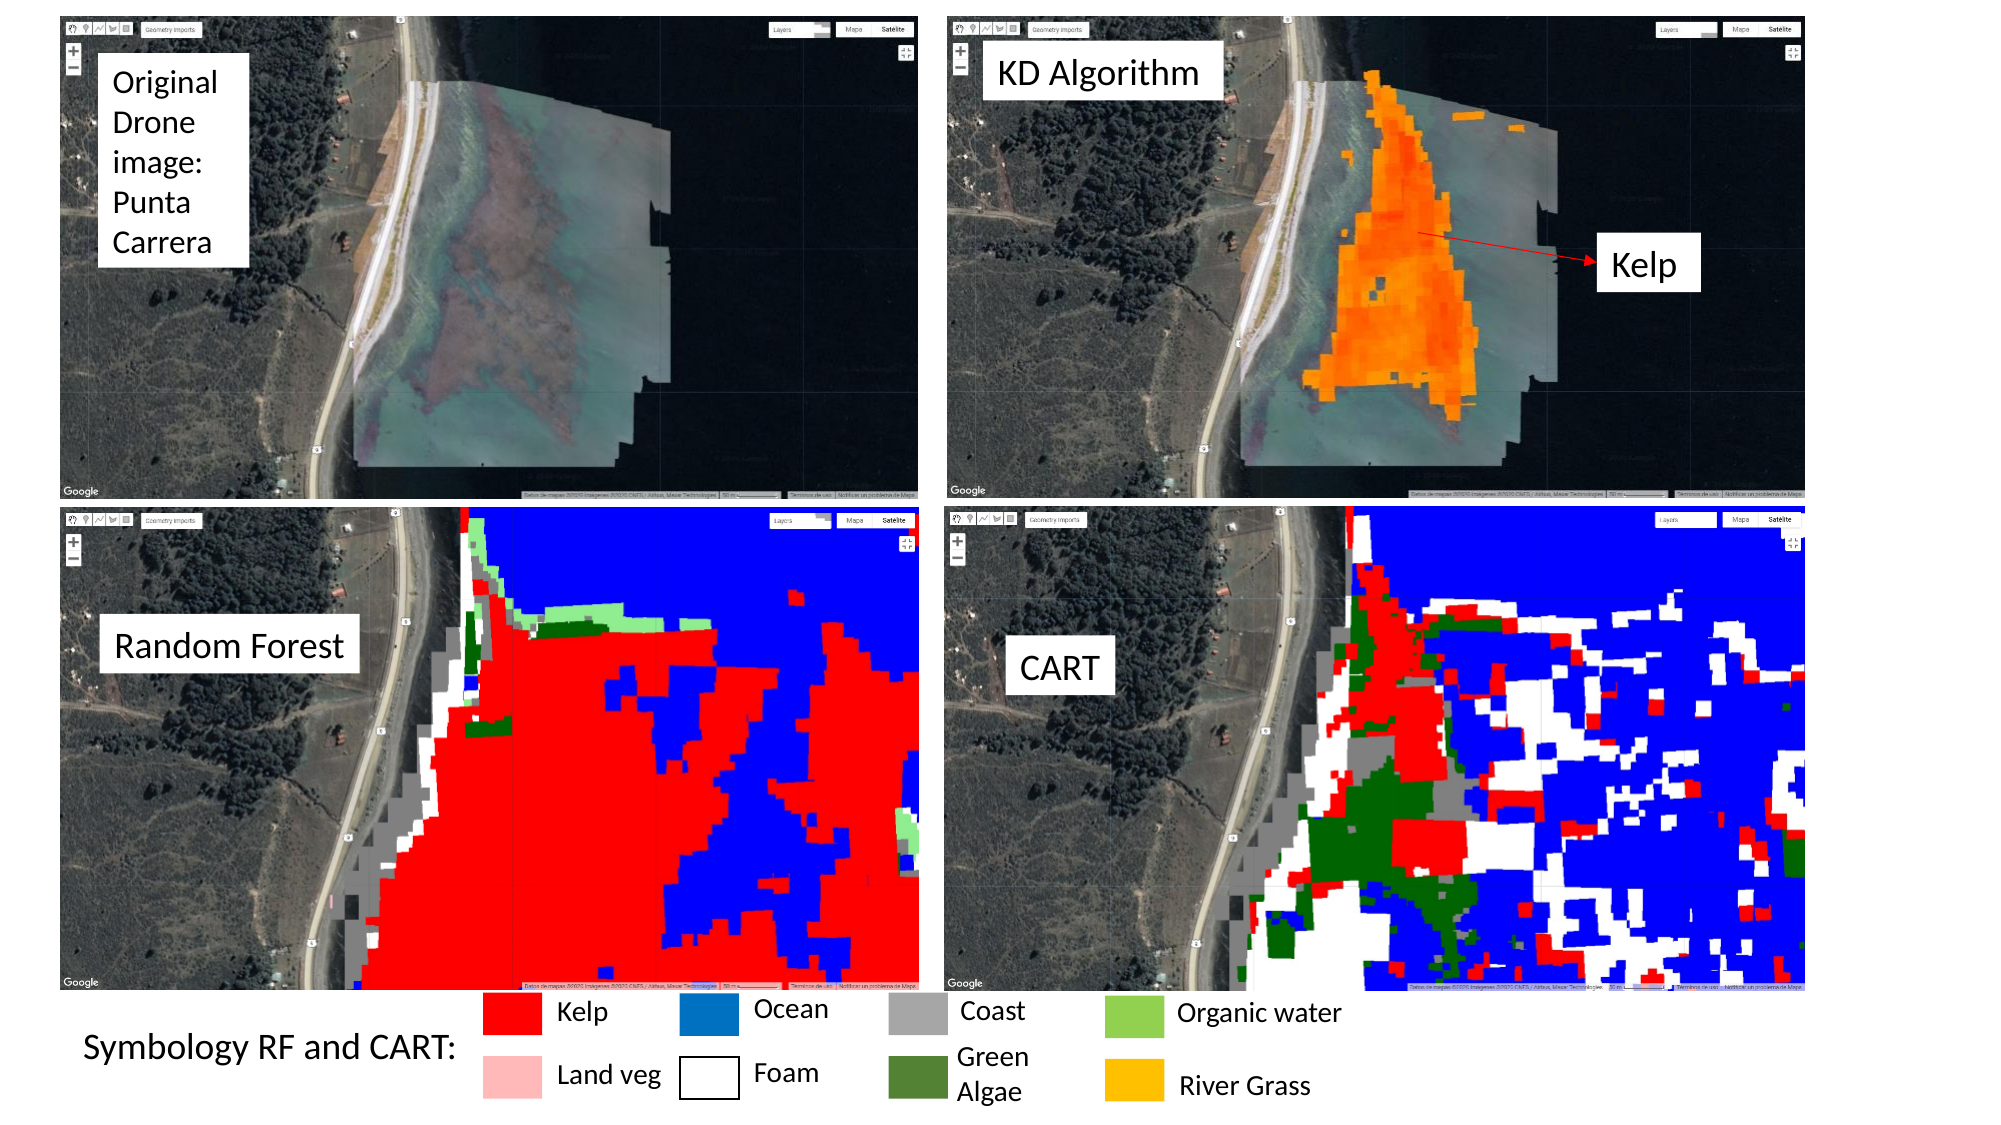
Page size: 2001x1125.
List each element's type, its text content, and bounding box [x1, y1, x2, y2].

picture [944, 506, 1805, 991]
text_box [482, 1055, 543, 1100]
picture [59, 507, 919, 990]
text_box River Grass [1164, 1058, 1365, 1109]
text_box Land veg [542, 1047, 680, 1098]
text_box Symbology RF and CART: [68, 1014, 481, 1075]
text_box [1104, 995, 1165, 1039]
picture [59, 16, 918, 499]
text_box Organic water [1162, 991, 1376, 1037]
picture [947, 16, 1805, 498]
text_box [679, 1056, 740, 1100]
text_box [482, 992, 543, 1036]
text_box [1104, 1058, 1164, 1103]
text_box [679, 992, 740, 1037]
text_box [888, 1055, 942, 1100]
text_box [1417, 232, 1597, 263]
text_box [888, 992, 945, 1036]
text_box Kelp [542, 990, 668, 1035]
text_box Foam [738, 1045, 865, 1096]
text_box Green Algae [942, 1030, 1068, 1115]
text_box Ocean [738, 990, 865, 1032]
text_box Coast [945, 991, 1072, 1034]
